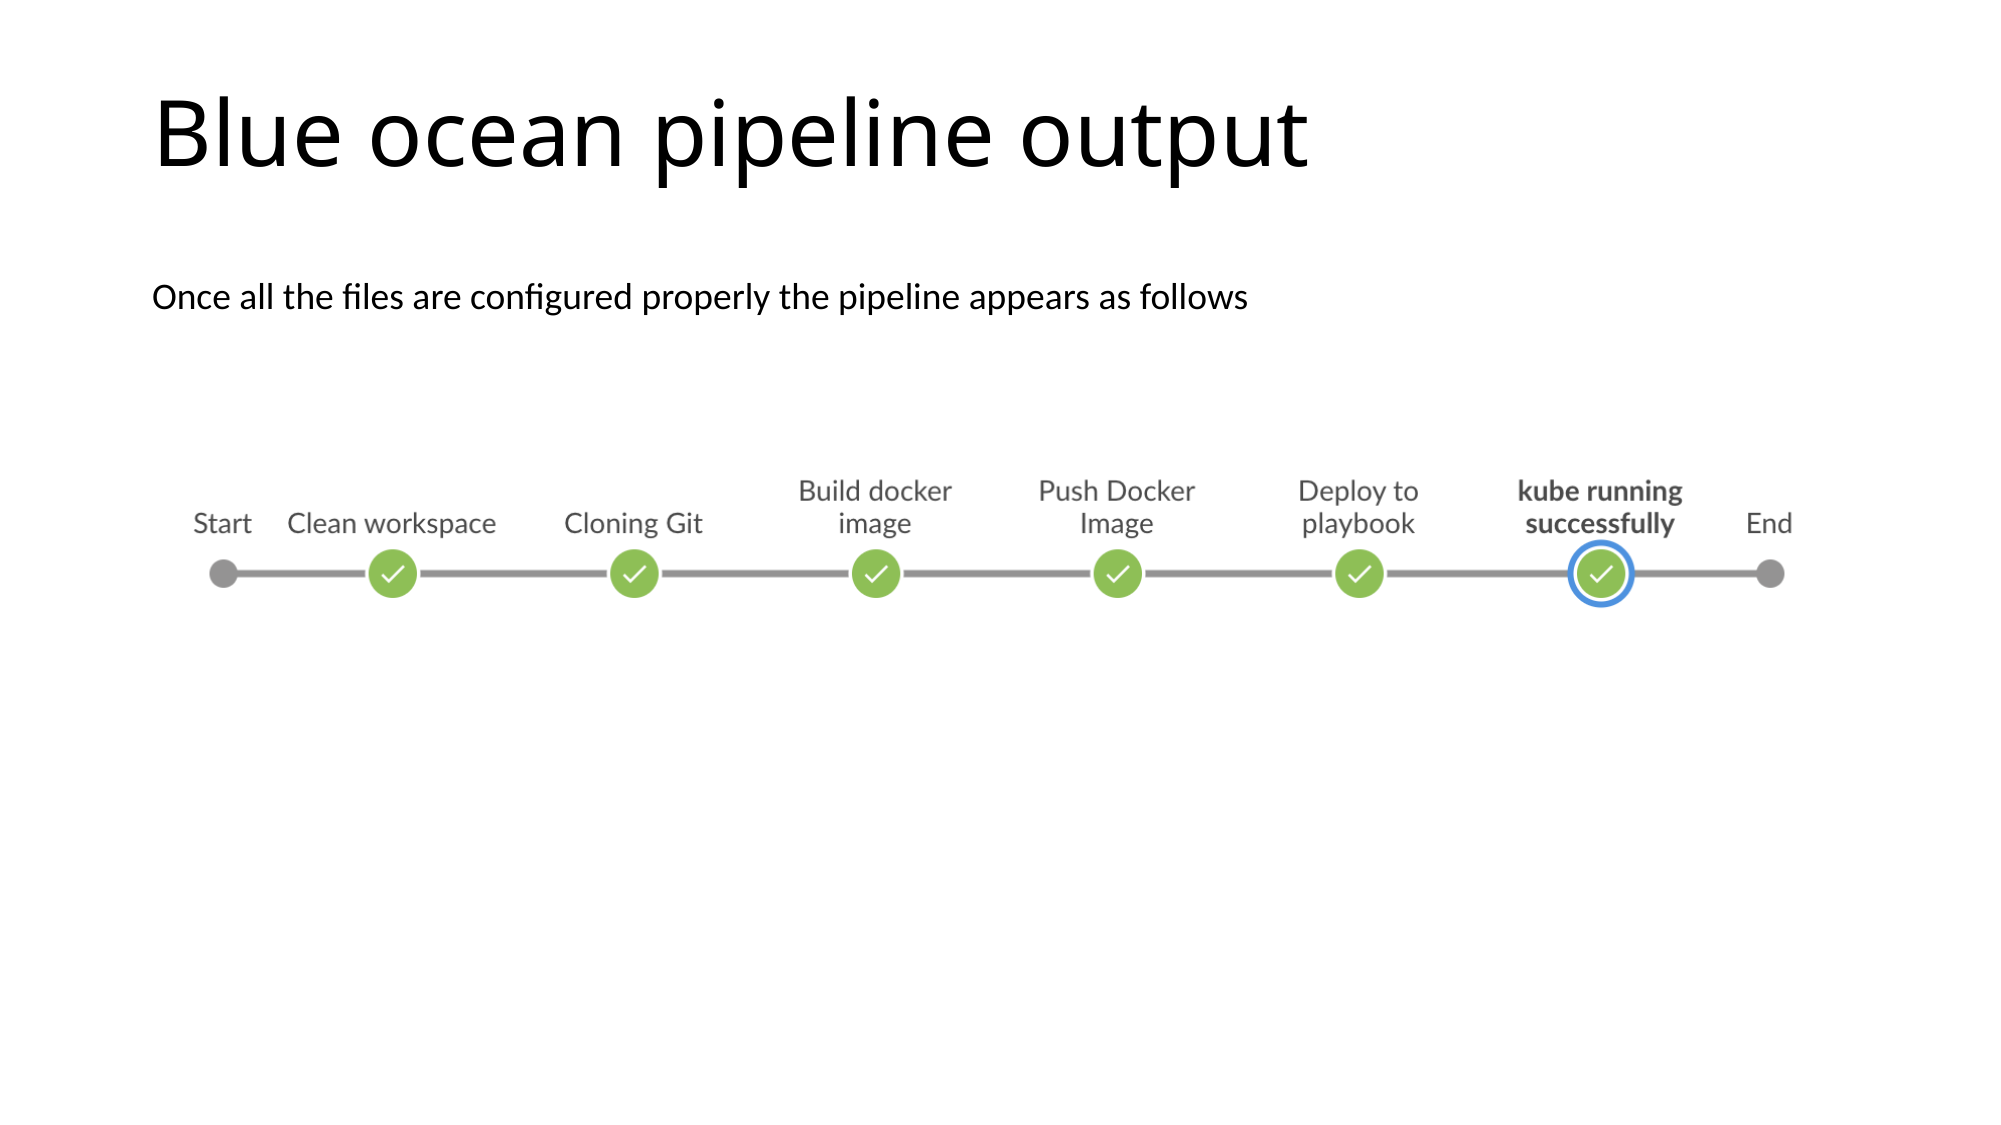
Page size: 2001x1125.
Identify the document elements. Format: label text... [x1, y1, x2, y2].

text_box Once all the files are configured properly the pipeline appears as follows [137, 264, 1470, 325]
title Blue ocean pipeline output [137, 59, 1863, 214]
picture [137, 444, 1863, 681]
